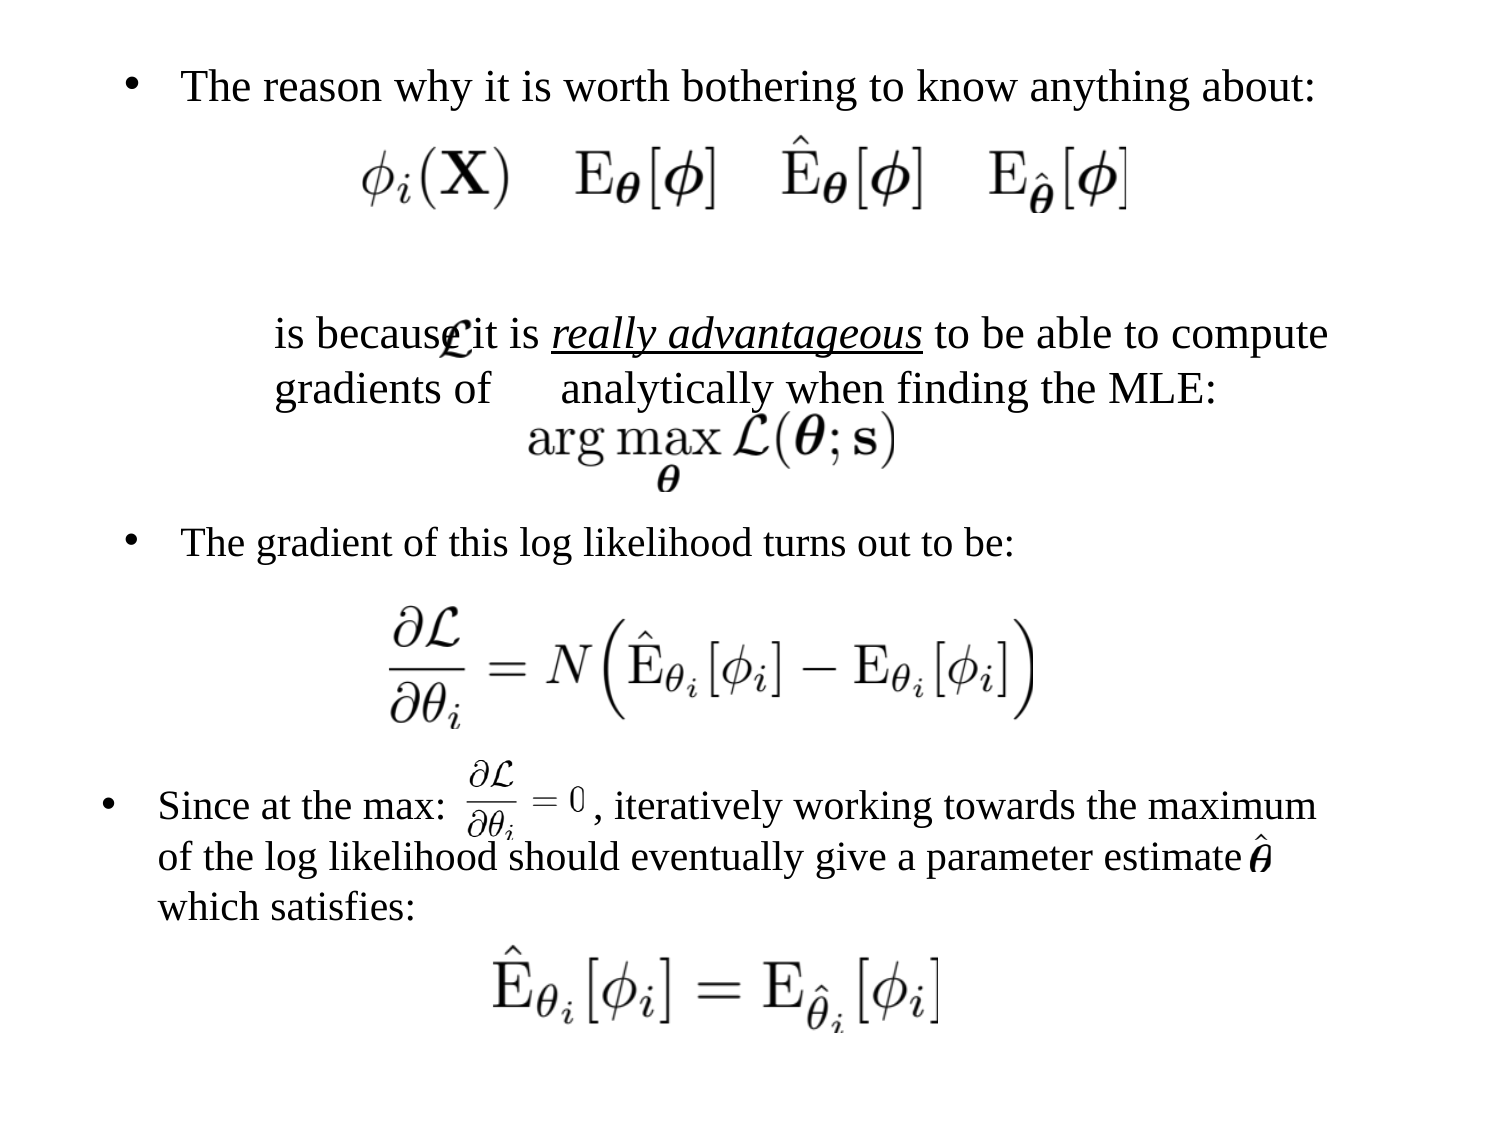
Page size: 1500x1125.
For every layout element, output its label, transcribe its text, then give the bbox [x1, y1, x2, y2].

picture [388, 605, 1034, 729]
picture [527, 410, 895, 493]
text_box The reason why it is worth bothering to know anything about: is because it is really advantageous to be able to compute gradients of analytically when finding the MLE: [109, 48, 1389, 322]
picture [438, 318, 472, 358]
text_box The gradient of this log likelihood turns out to be: [109, 507, 1389, 628]
picture [1249, 833, 1272, 873]
picture [492, 944, 939, 1033]
picture [362, 134, 1127, 214]
text_box Since at the max: , iteratively working towards the maximum of the log likelihood should eventually give a parameter estimate which satisfies: [86, 770, 1366, 1023]
picture [466, 759, 584, 840]
